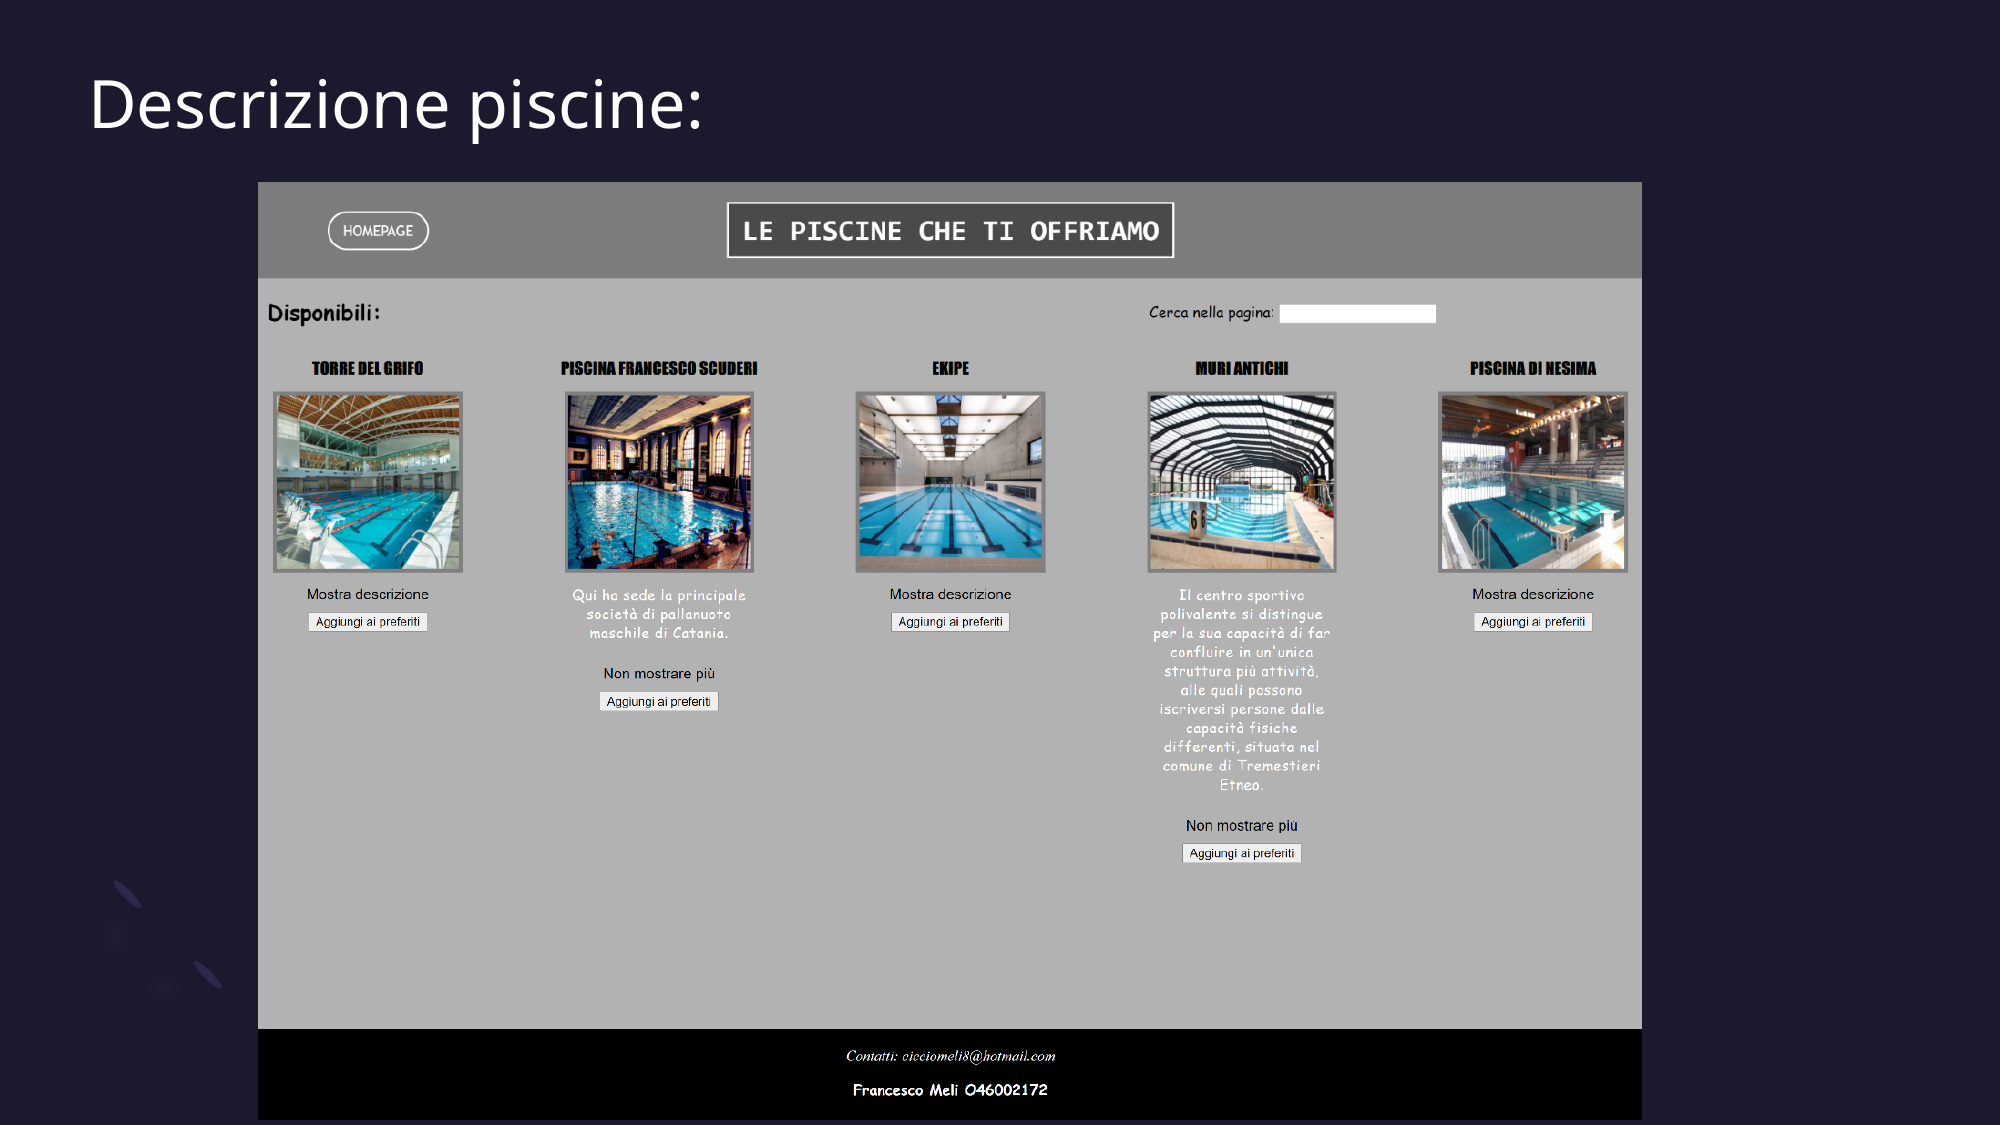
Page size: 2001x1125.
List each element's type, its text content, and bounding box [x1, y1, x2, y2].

picture [258, 182, 1642, 1120]
text_box Descrizione piscine: [73, 54, 984, 149]
